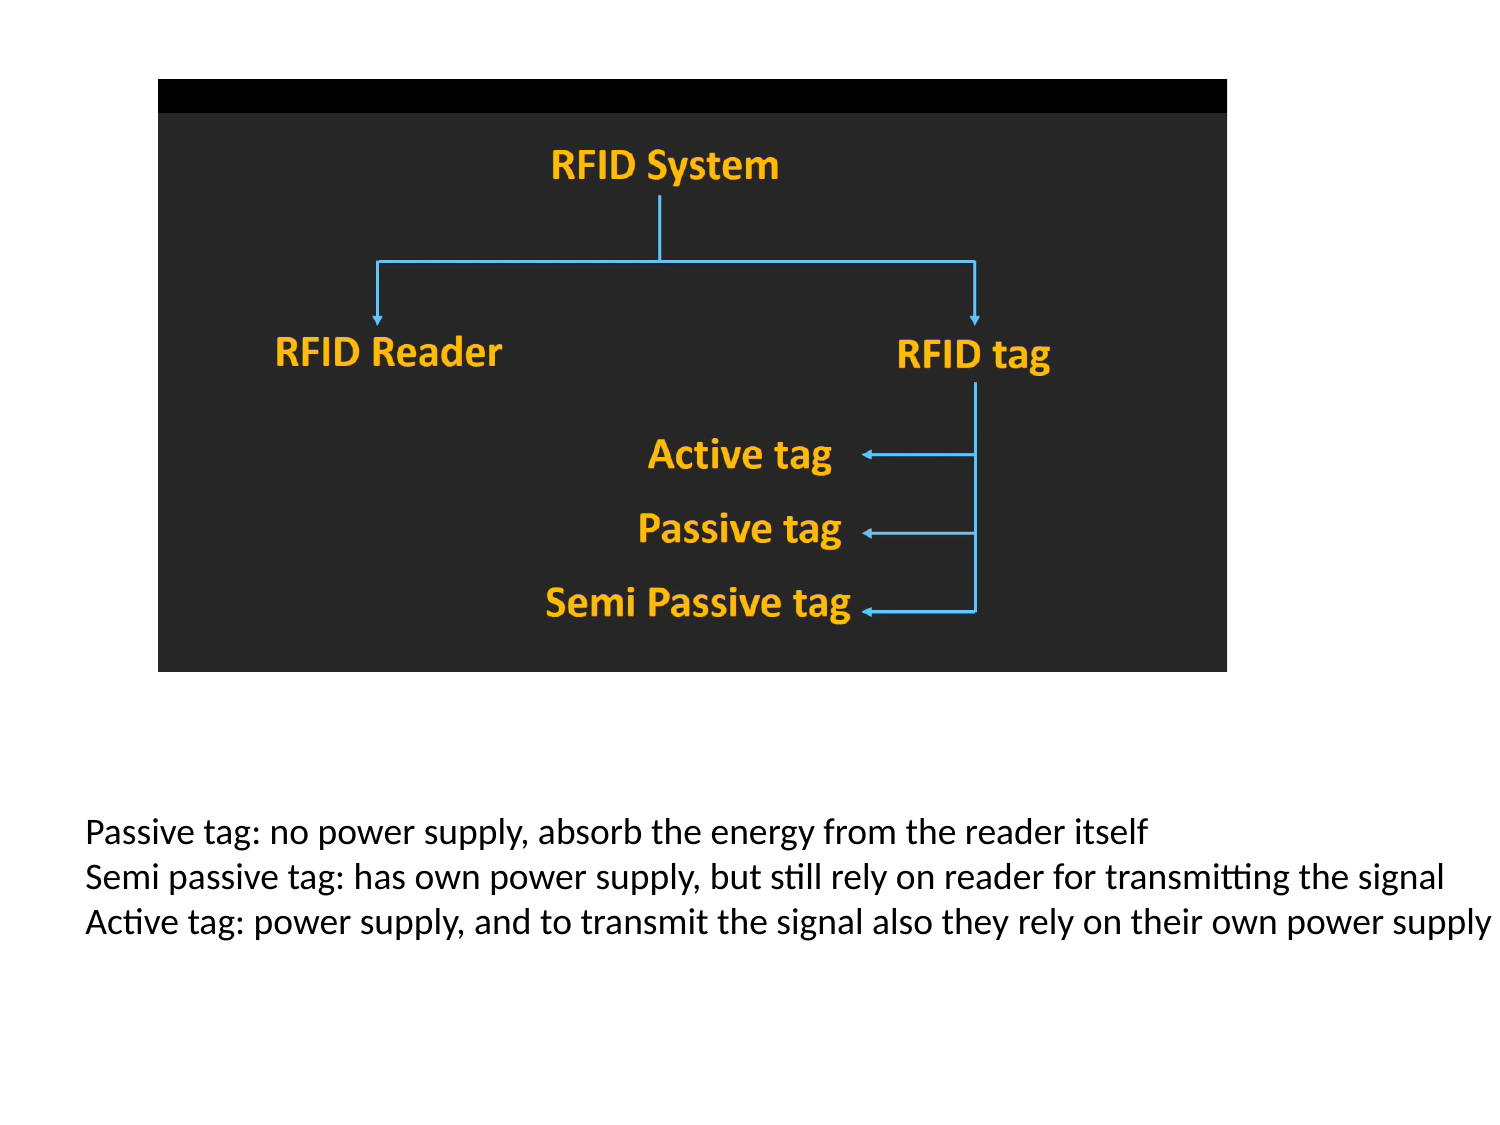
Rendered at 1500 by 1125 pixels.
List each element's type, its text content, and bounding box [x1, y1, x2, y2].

text_box Passive tag: no power supply, absorb the energy from the reader itself Semi passive tag: has own power supply, but still rely on reader for transmitting the signal Active tag: power supply, and to transmit the signal also they rely on their own power supply [70, 799, 1500, 950]
picture [149, 49, 1228, 673]
